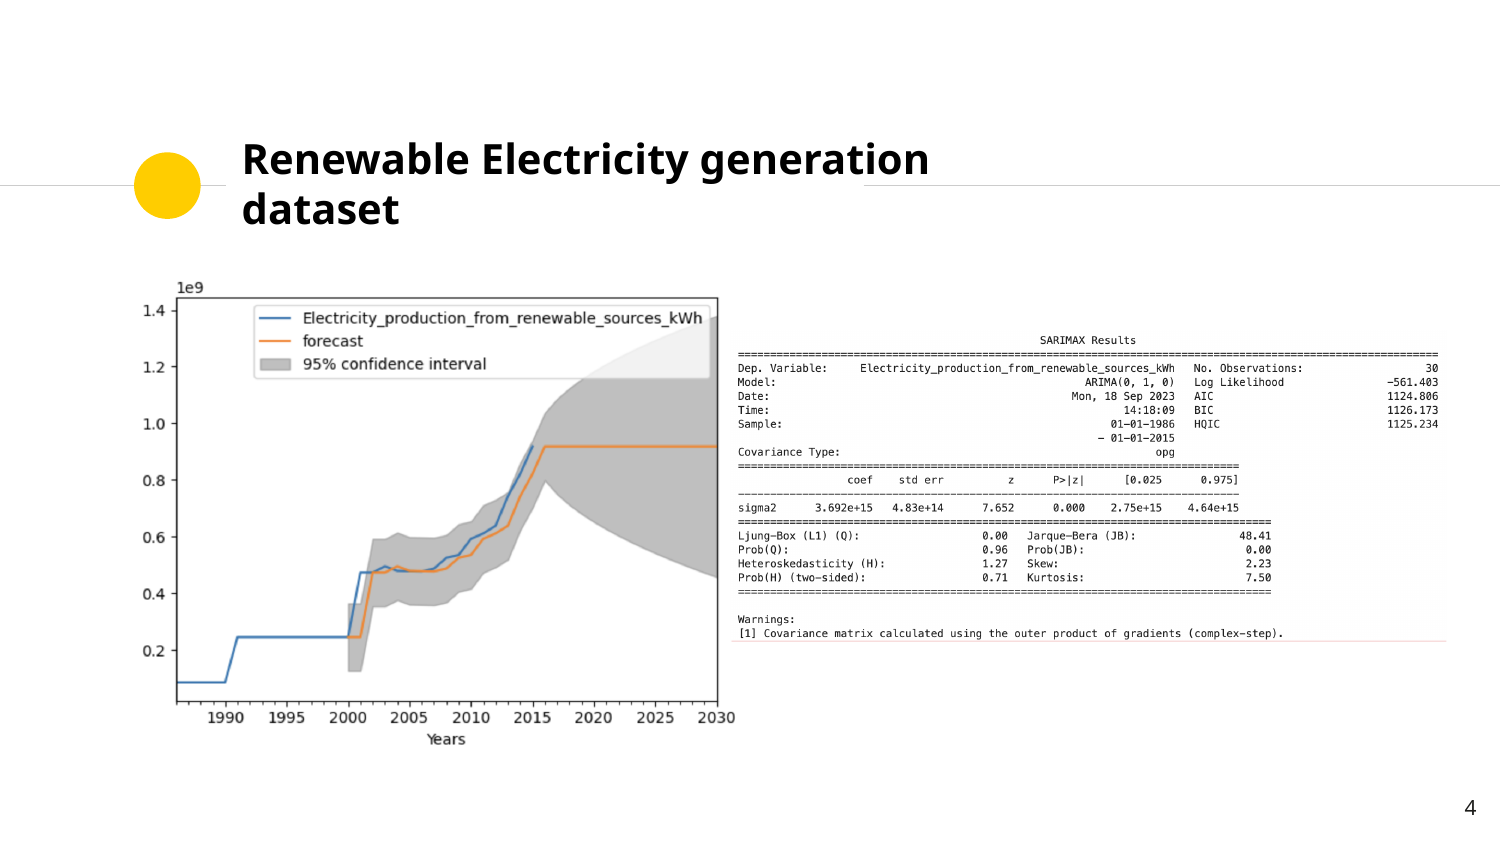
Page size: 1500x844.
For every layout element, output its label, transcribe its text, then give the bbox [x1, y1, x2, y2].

title Renewable Electricity generation dataset [226, 146, 1104, 219]
picture [128, 274, 1447, 754]
slide_number 4 [1401, 779, 1492, 844]
